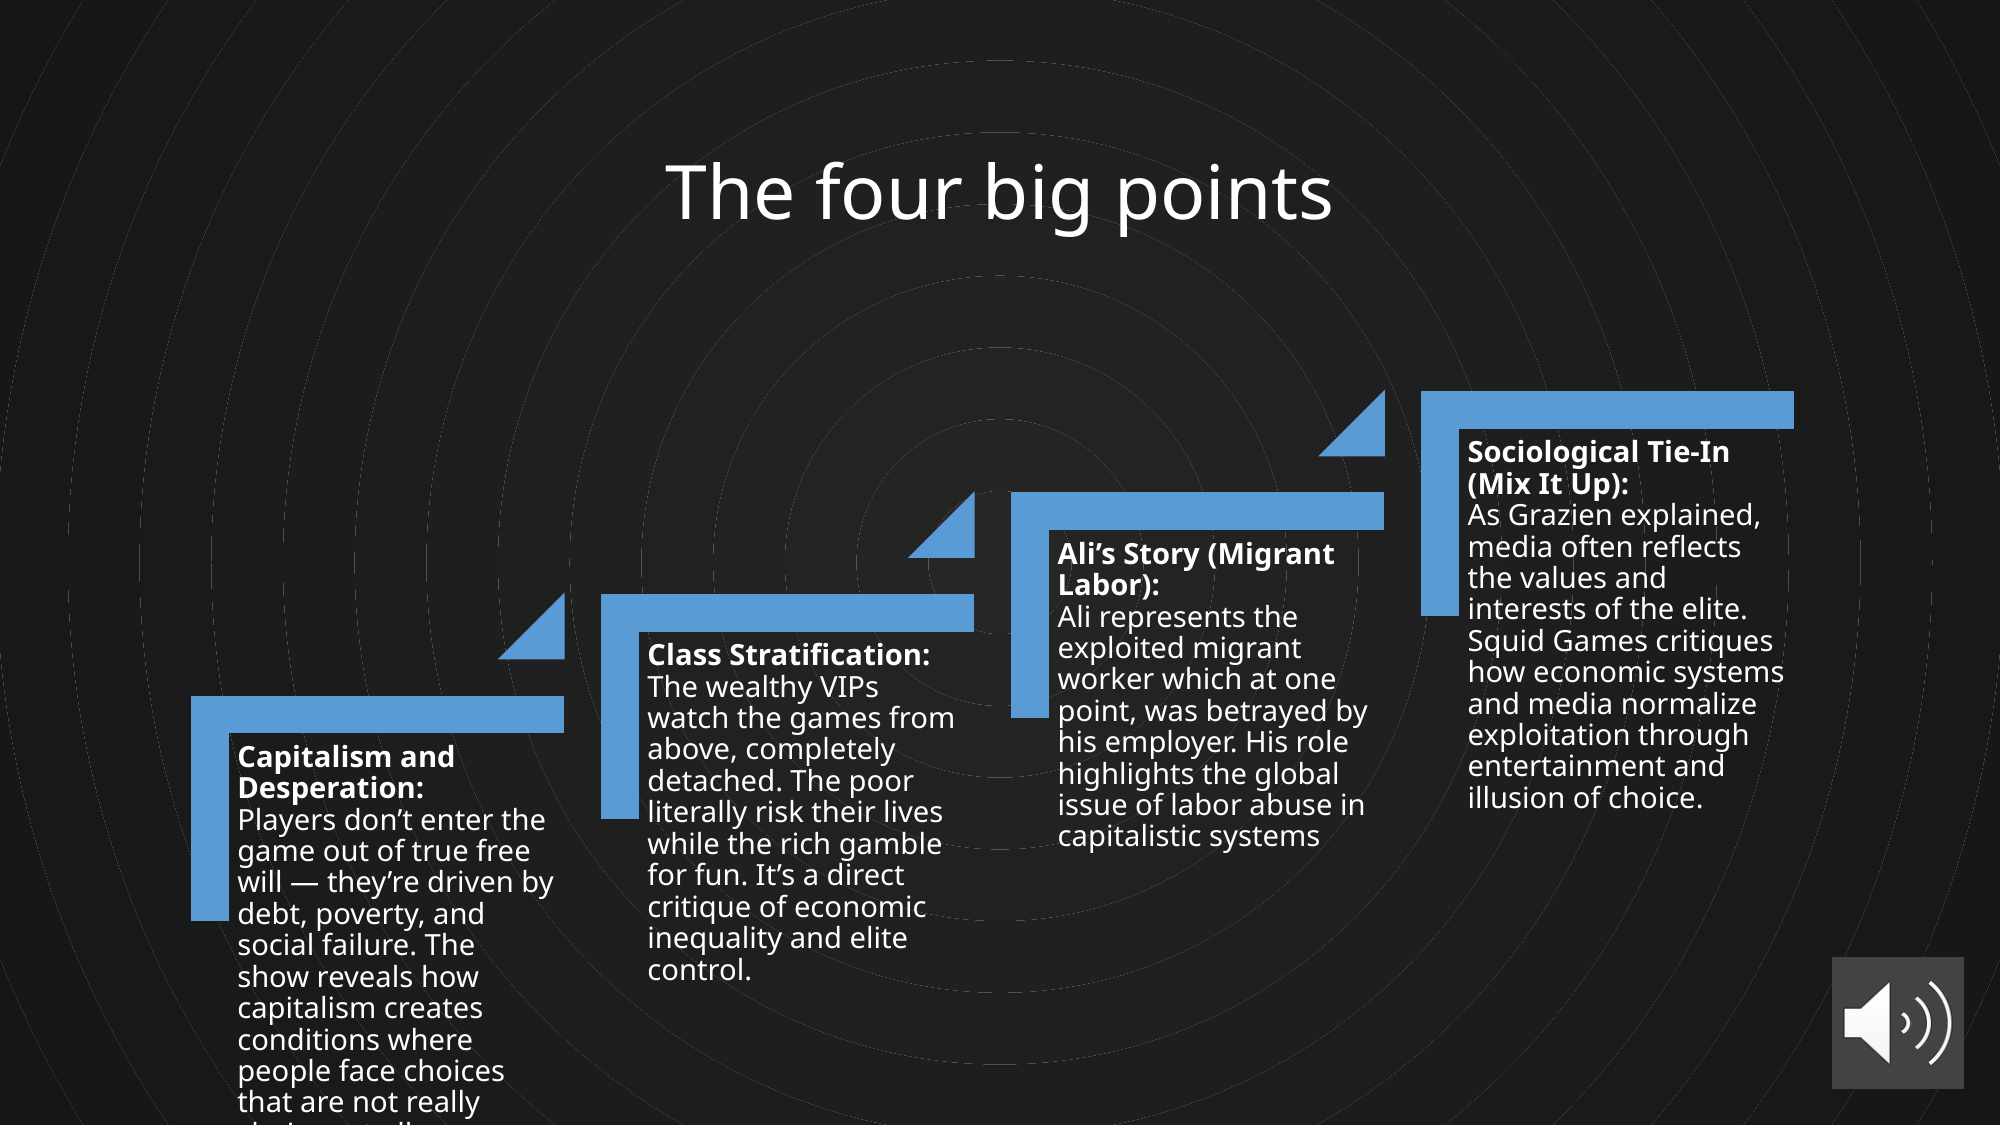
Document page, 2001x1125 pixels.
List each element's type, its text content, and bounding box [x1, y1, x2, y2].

text_box The four big points [414, 154, 1586, 242]
picture [1831, 956, 1965, 1090]
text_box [122, 391, 1863, 1028]
